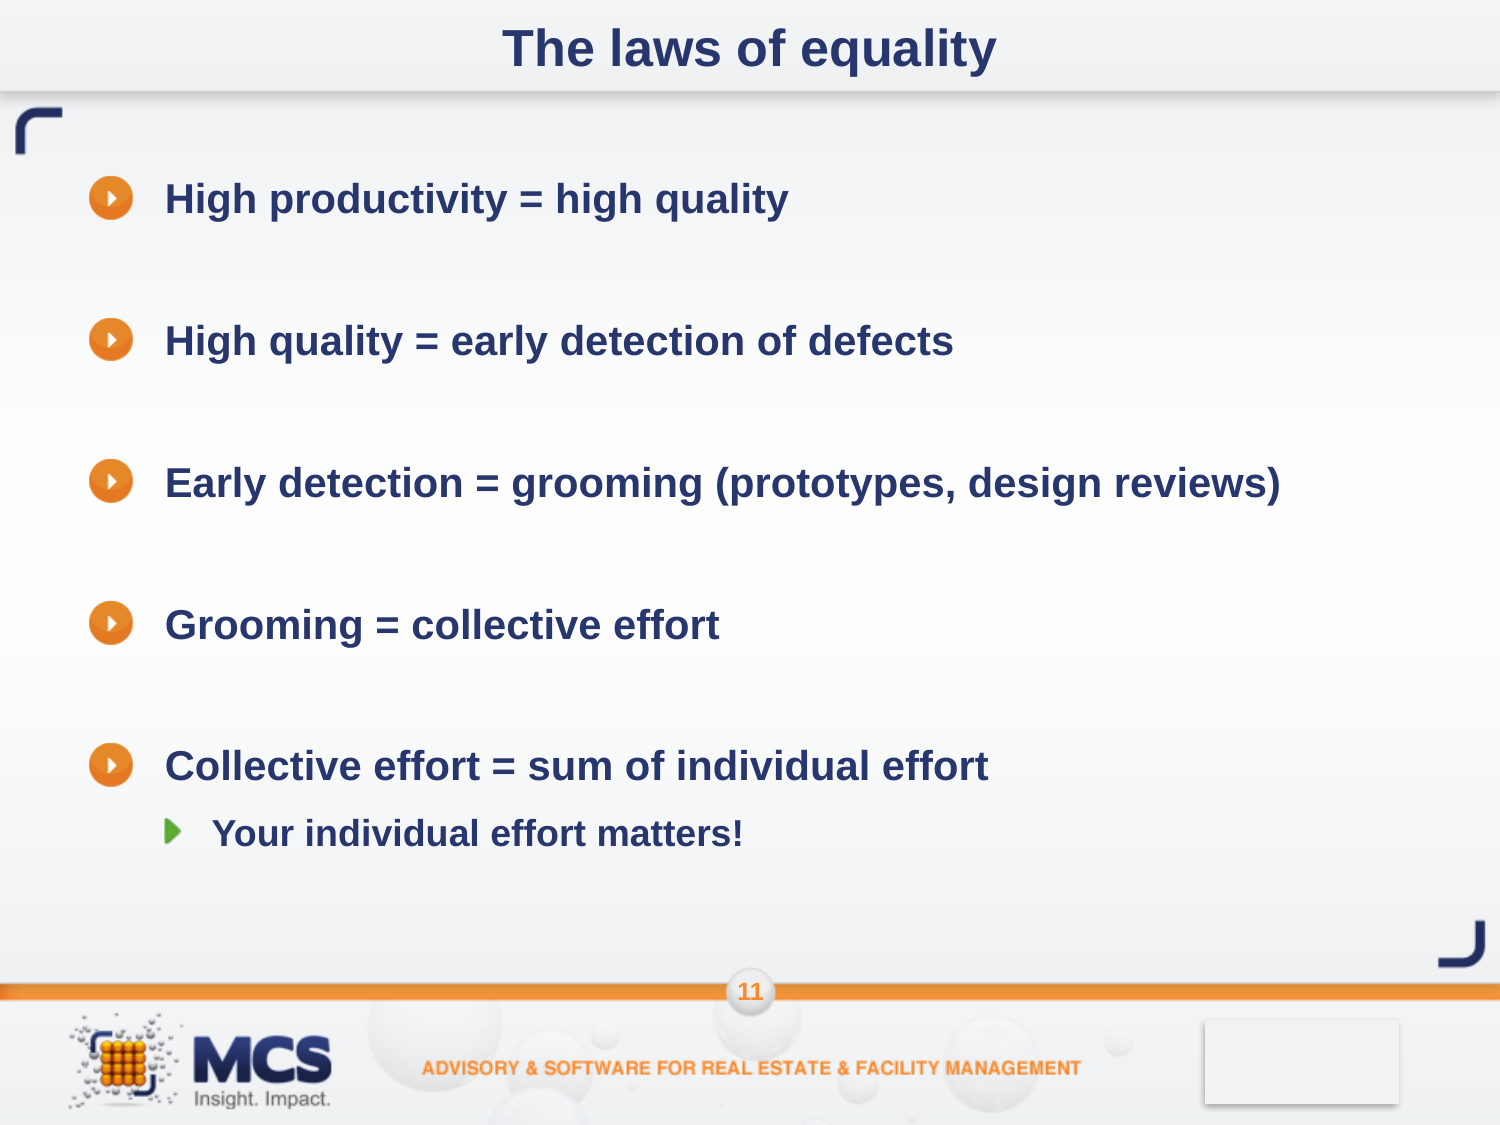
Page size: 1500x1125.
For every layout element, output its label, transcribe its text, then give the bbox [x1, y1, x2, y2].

picture [0, 93, 1500, 1125]
list High productivity = high quality High quality = early detection of defects Early detection = grooming (prototypes, design reviews) Grooming = collective effort Collective effort = sum of individual effort Your individual effort matters! [75, 164, 1425, 937]
title The laws of equality [0, 0, 1500, 93]
